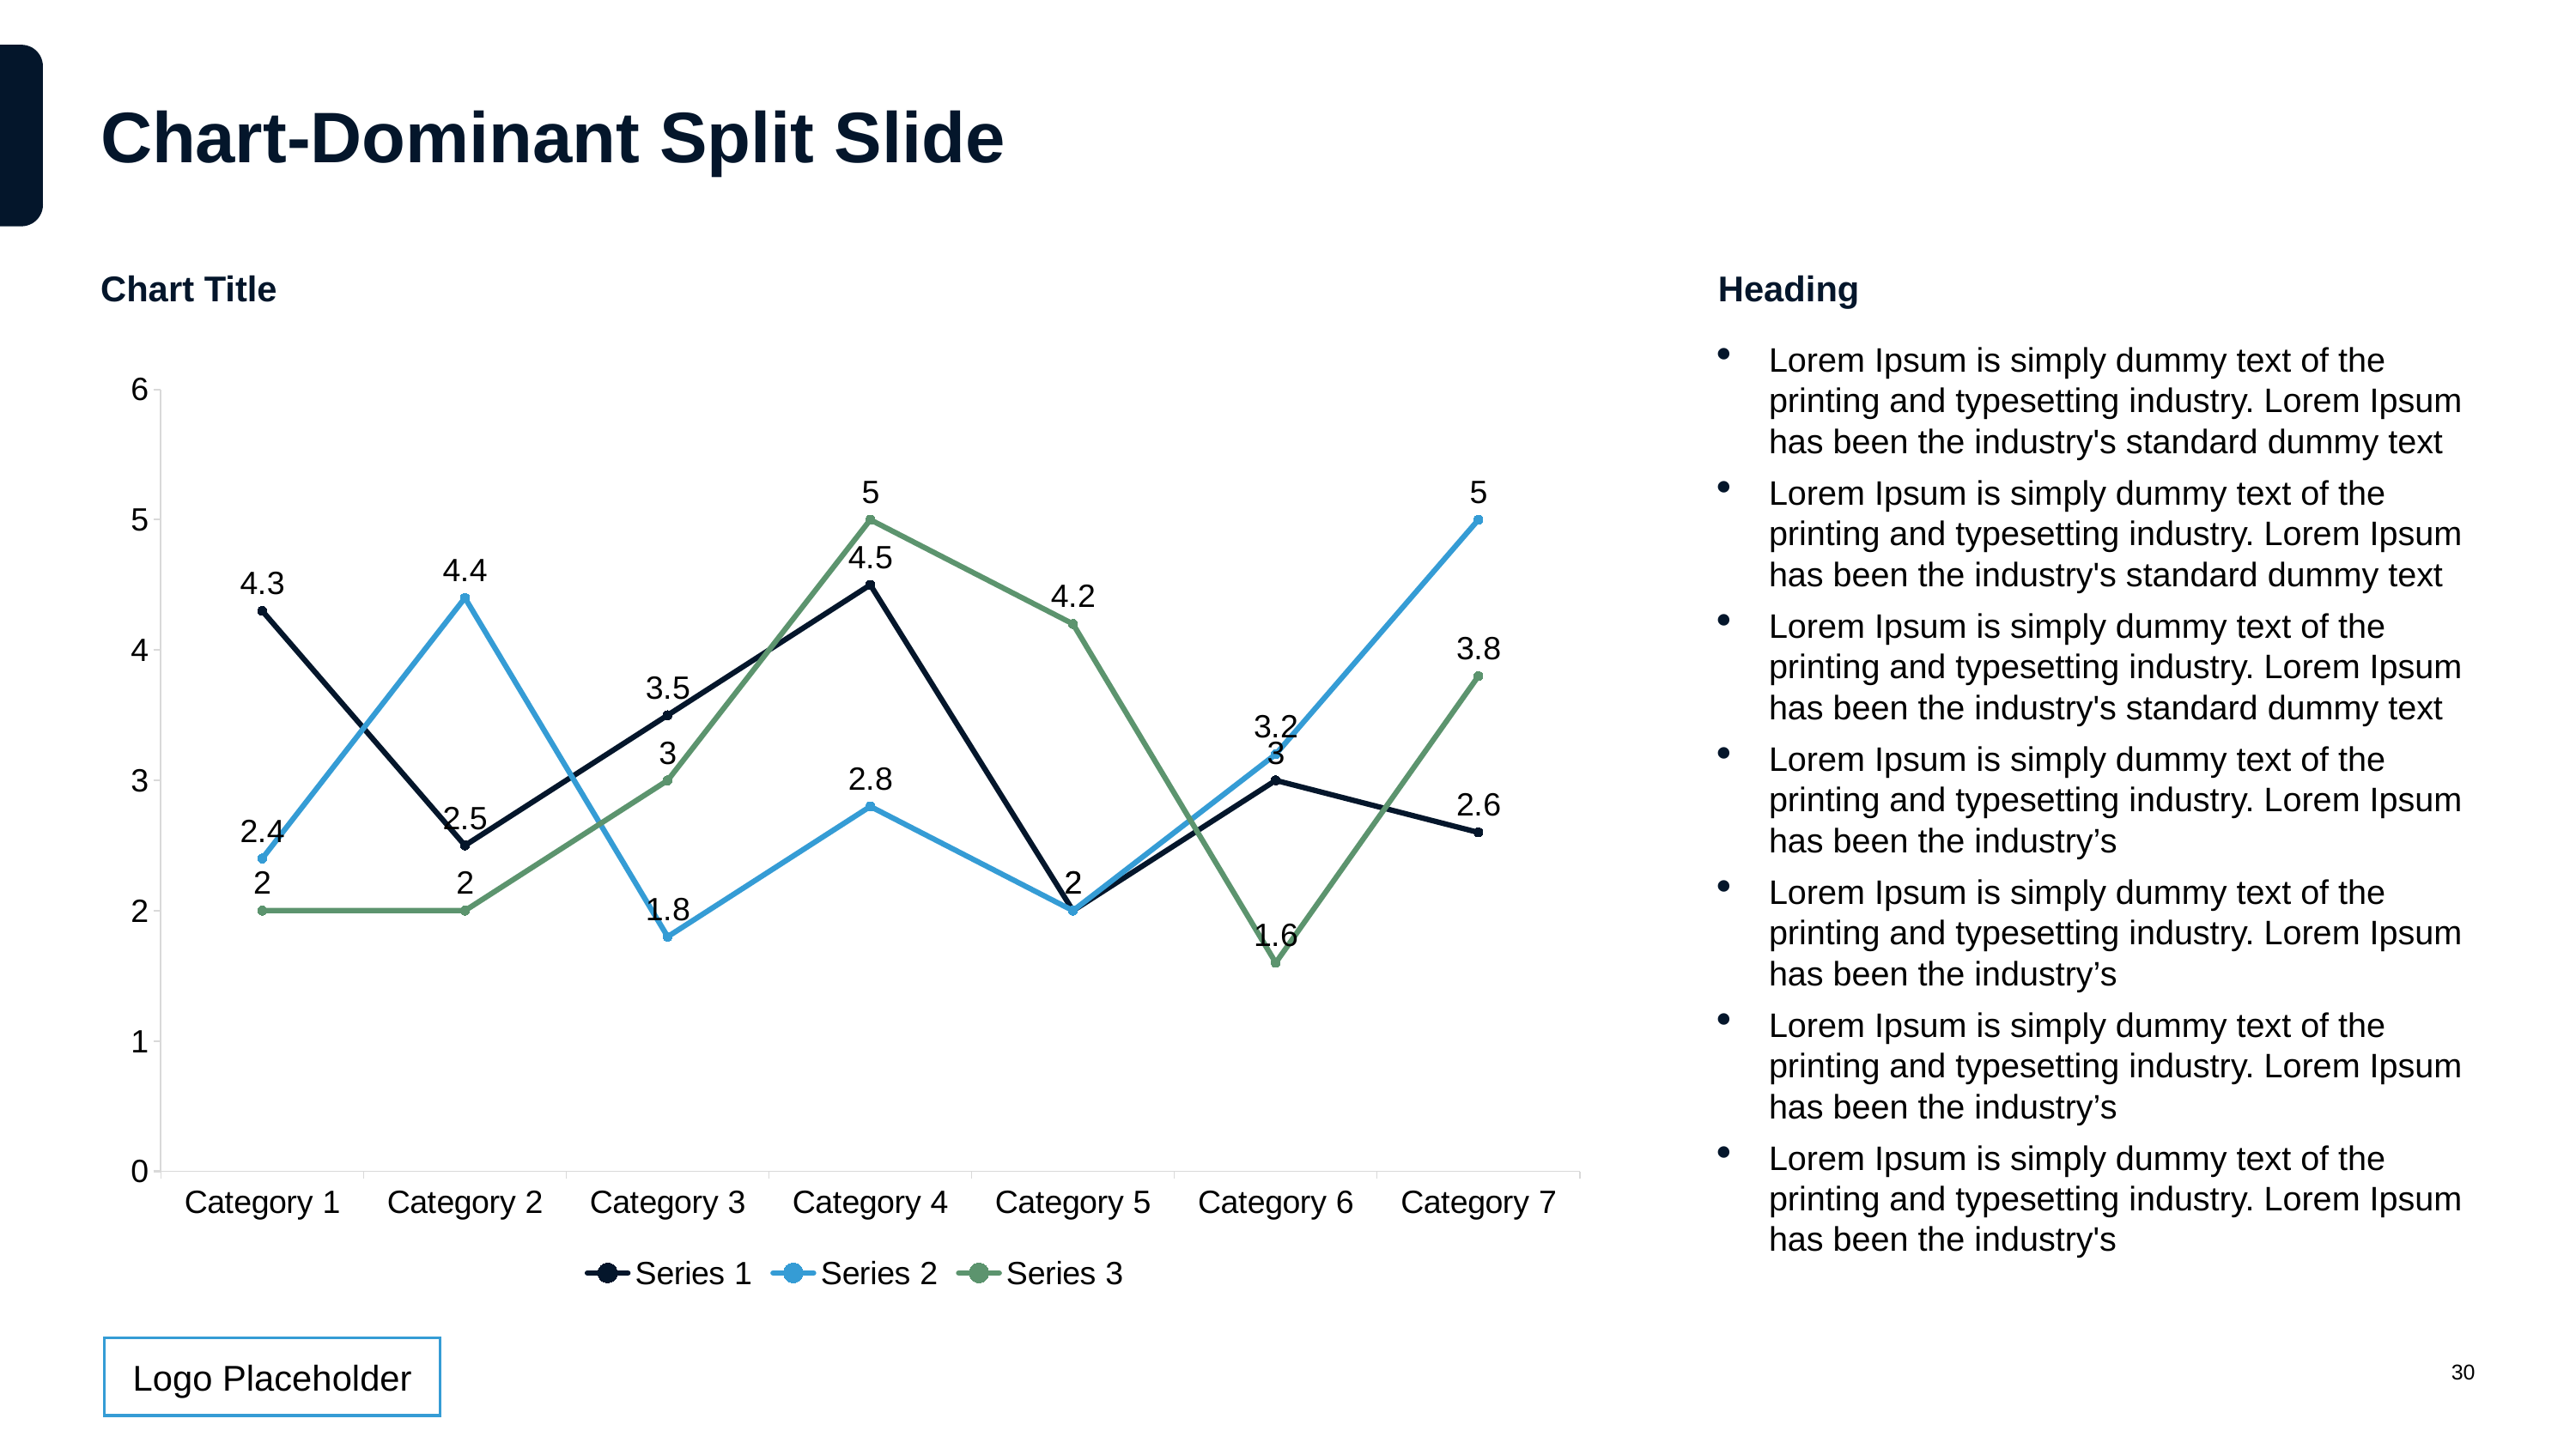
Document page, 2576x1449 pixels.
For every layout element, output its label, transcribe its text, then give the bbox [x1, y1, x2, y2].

list Heading [1717, 265, 2476, 337]
text_box Lorem Ipsum is simply dummy text of the printing and typesetting industry. Lorem Ipsum has been the industry's standard dummy text Lorem Ipsum is simply dummy text of the printing and typesetting industry. Lorem Ipsum has been the industry's standard dummy text Lorem Ipsum is simply dummy text of the printing and typesetting industry. Lorem Ipsum has been the industry's standard dummy text Lorem Ipsum is simply dummy text of the printing and typesetting industry. Lorem Ipsum has been the industry’s Lorem Ipsum is simply dummy text of the printing and typesetting industry. Lorem Ipsum has been the industry’s Lorem Ipsum is simply dummy text of the printing and typesetting industry. Lorem Ipsum has been the industry’s Lorem Ipsum is simply dummy text of the printing and typesetting industry. Lorem Ipsum has been the industry's [1717, 337, 2476, 1258]
title Chart-Dominant Split Slide [100, 45, 2476, 223]
slide_number 30 [2362, 1337, 2476, 1404]
text_box Chart Title [100, 265, 1610, 310]
chart [100, 351, 1611, 1299]
